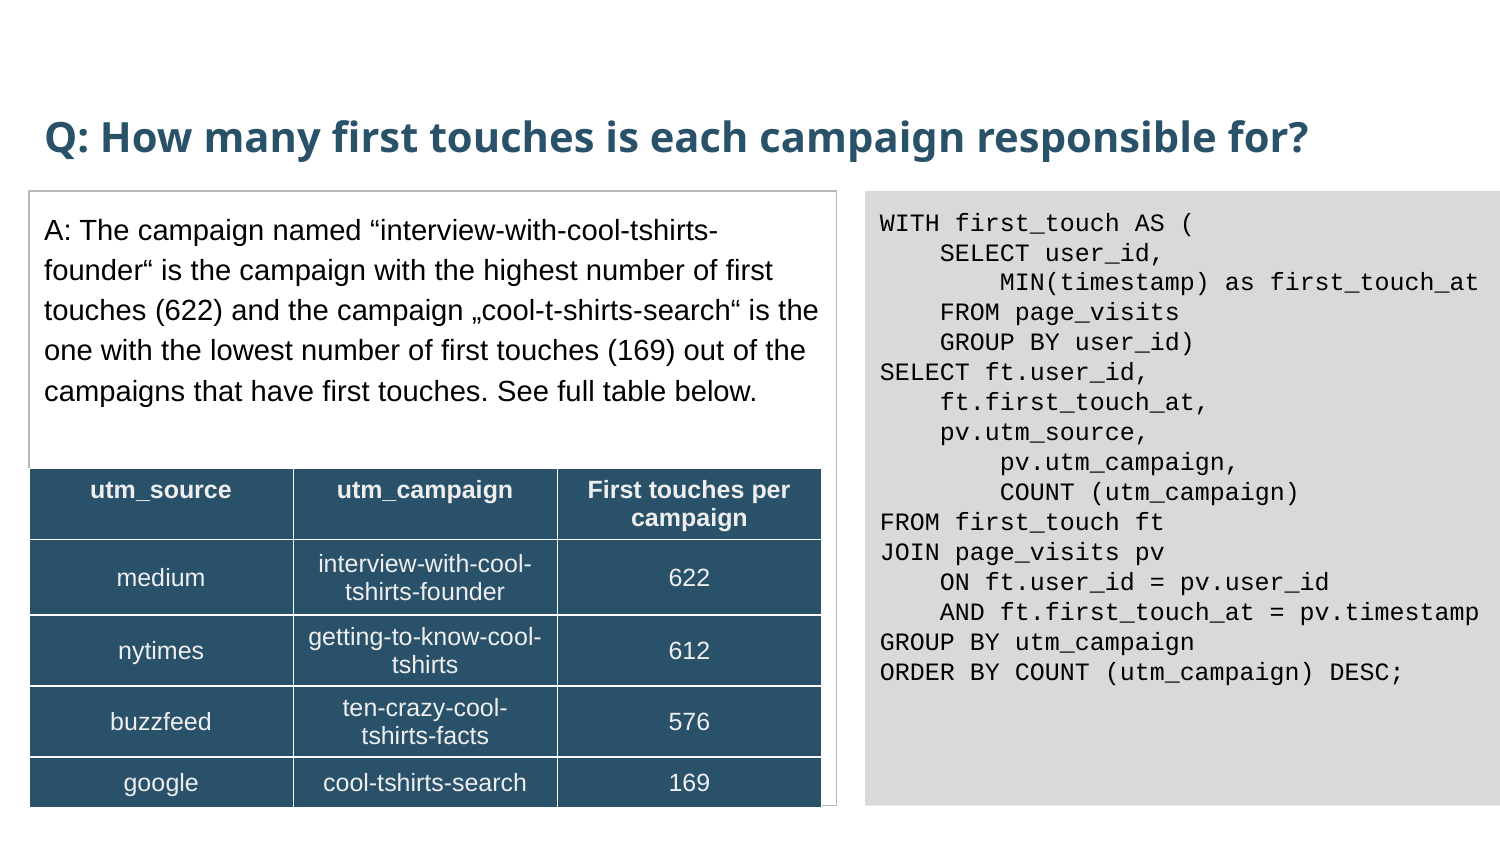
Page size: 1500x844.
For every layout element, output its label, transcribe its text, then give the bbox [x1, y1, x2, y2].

table_header utm_campaign [294, 469, 557, 539]
table_cell interview-with-cool-tshirts-founder [294, 540, 557, 614]
table_cell 576 [558, 687, 821, 756]
table_header utm_source [30, 469, 293, 539]
table_cell 169 [558, 758, 821, 807]
table_cell cool-tshirts-search [294, 758, 557, 807]
table_cell ten-crazy-cool-tshirts-facts [294, 687, 557, 756]
table_cell 612 [558, 616, 821, 685]
table_cell google [30, 758, 293, 807]
text_box Q: How many first touches is each campaign responsible for? [29, 38, 1485, 176]
table_cell nytimes [30, 616, 293, 685]
text_box WITH first_touch AS ( SELECT user_id, MIN(timestamp) as first_touch_at FROM page_visits GROUP BY user_id) SELECT ft.user_id, ft.first_touch_at, pv.utm_source, pv.utm_campaign, COUNT (utm_campaign) FROM first_touch ft JOIN page_visits pv ON ft.user_id = pv.user_id AND ft.first_touch_at = pv.timestamp GROUP BY utm_campaign ORDER BY COUNT (utm_campaign) DESC; [865, 191, 1500, 806]
table_cell getting-to-know-cool-tshirts [294, 616, 557, 685]
table_cell medium [30, 540, 293, 614]
table_header First touches per campaign [558, 469, 821, 539]
text_box A: The campaign named “interview-with-cool-tshirts-founder“ is the campaign with the highest number of first touches (622) and the campaign „cool-t-shirts-search“ is the one with the lowest number of first touches (169) out of the campaigns that have first touches. See full table below. [29, 191, 837, 806]
table_cell 622 [558, 540, 821, 614]
table_cell buzzfeed [30, 687, 293, 756]
